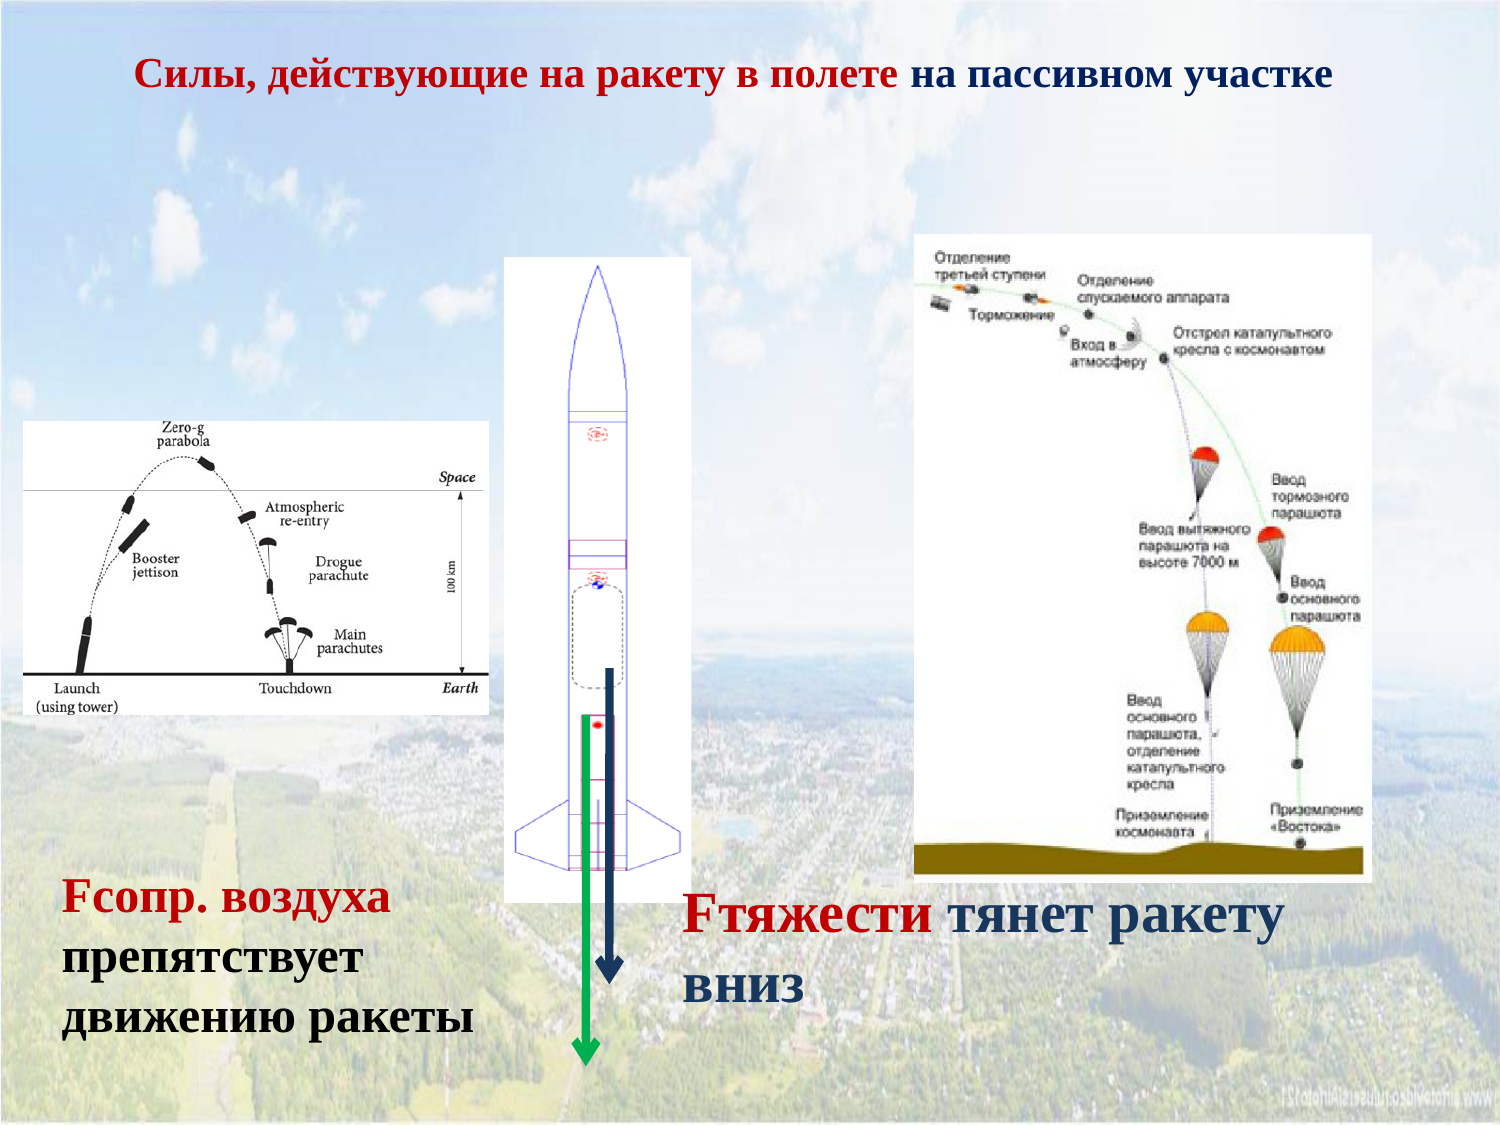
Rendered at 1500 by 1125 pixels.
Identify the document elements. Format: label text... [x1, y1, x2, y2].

picture [0, 0, 1500, 1125]
text_box Fсопр. воздуха препятствует движению ракеты [46, 855, 498, 1051]
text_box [503, 257, 692, 1067]
title Силы, действующие на ракету в полете на пассивном участке [46, 23, 1421, 118]
text_box Fтяжести тянет ракету вниз [697, 867, 1371, 1022]
